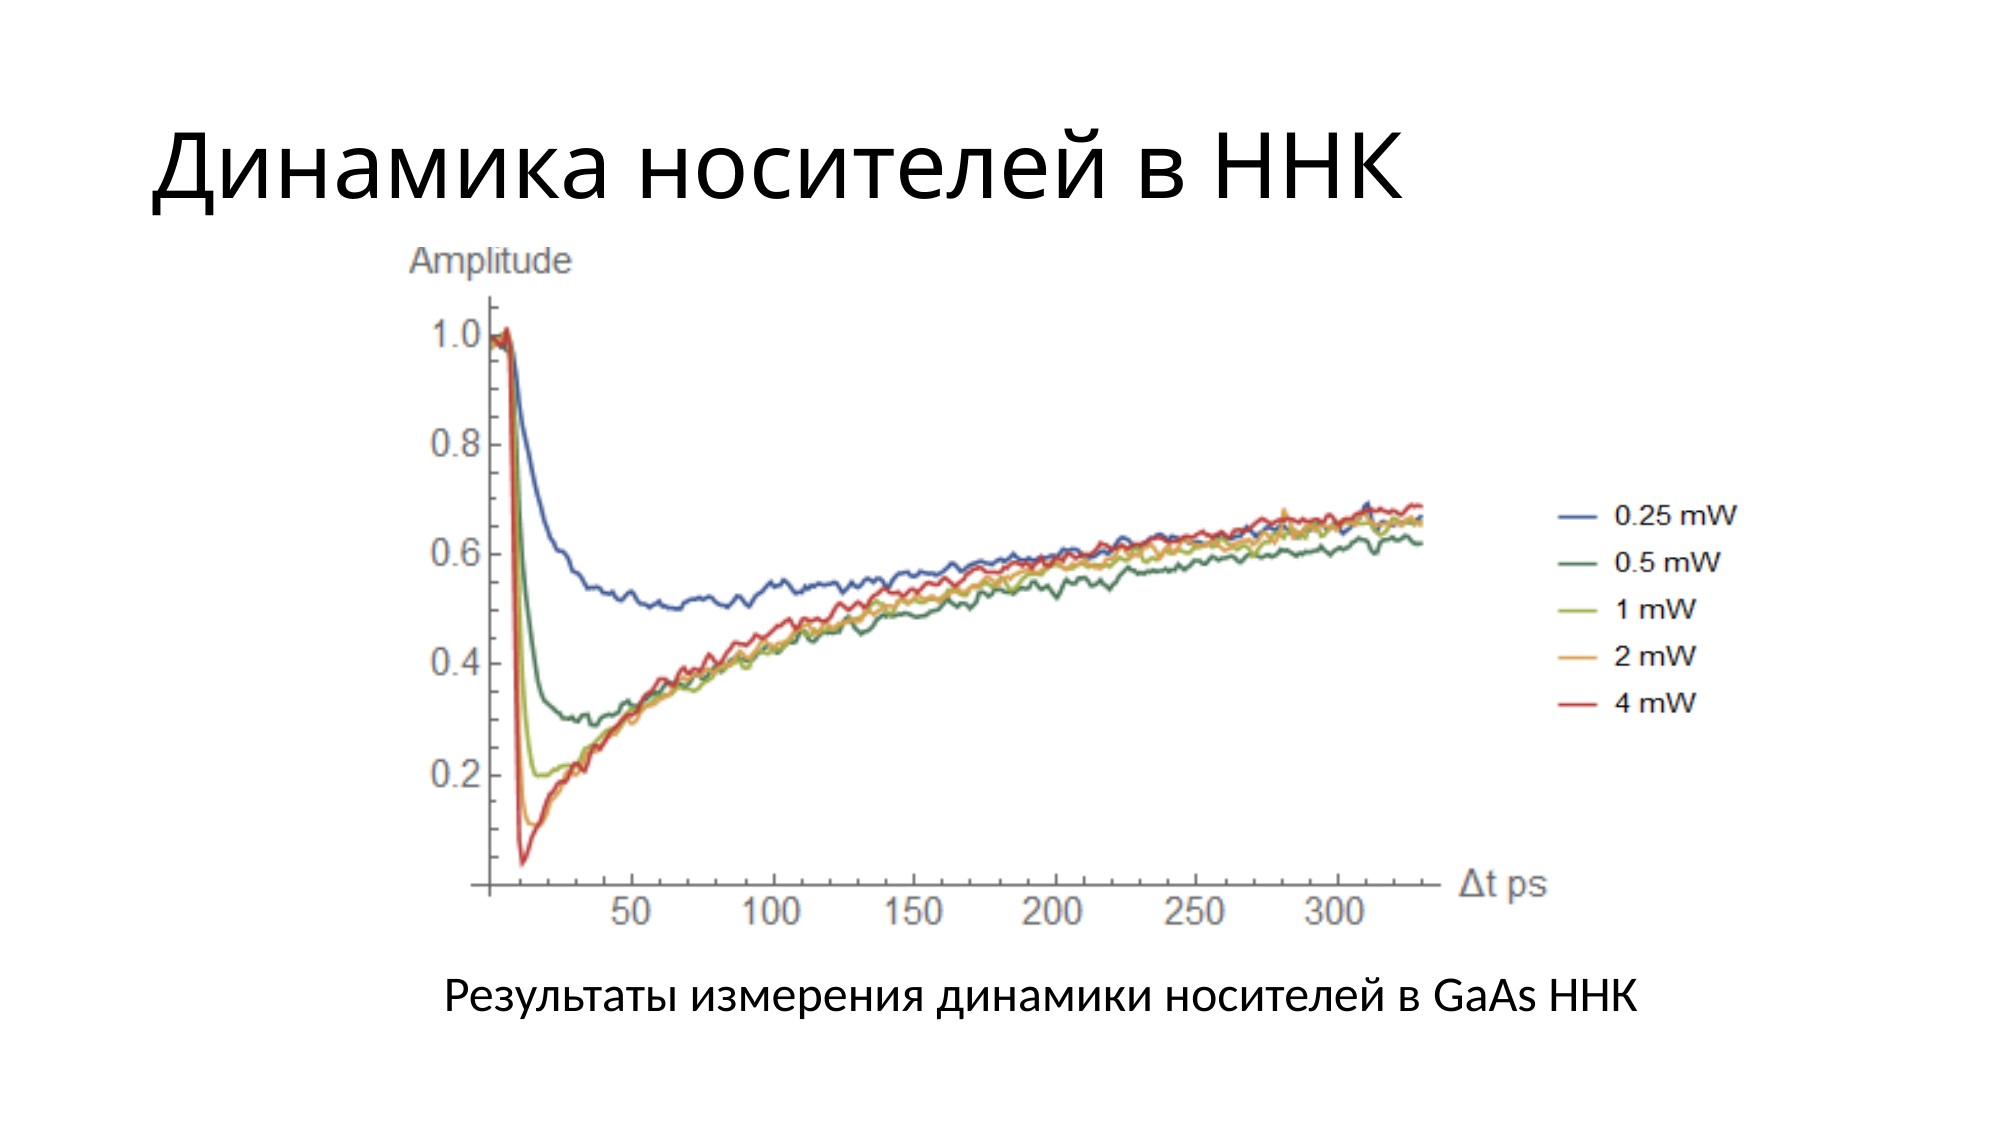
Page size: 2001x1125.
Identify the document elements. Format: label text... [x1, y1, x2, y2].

picture [408, 247, 1819, 938]
title Динамика носителей в ННК [137, 59, 1863, 278]
text_box Результаты измерения динамики носителей в GaAs ННК [429, 953, 1665, 1029]
